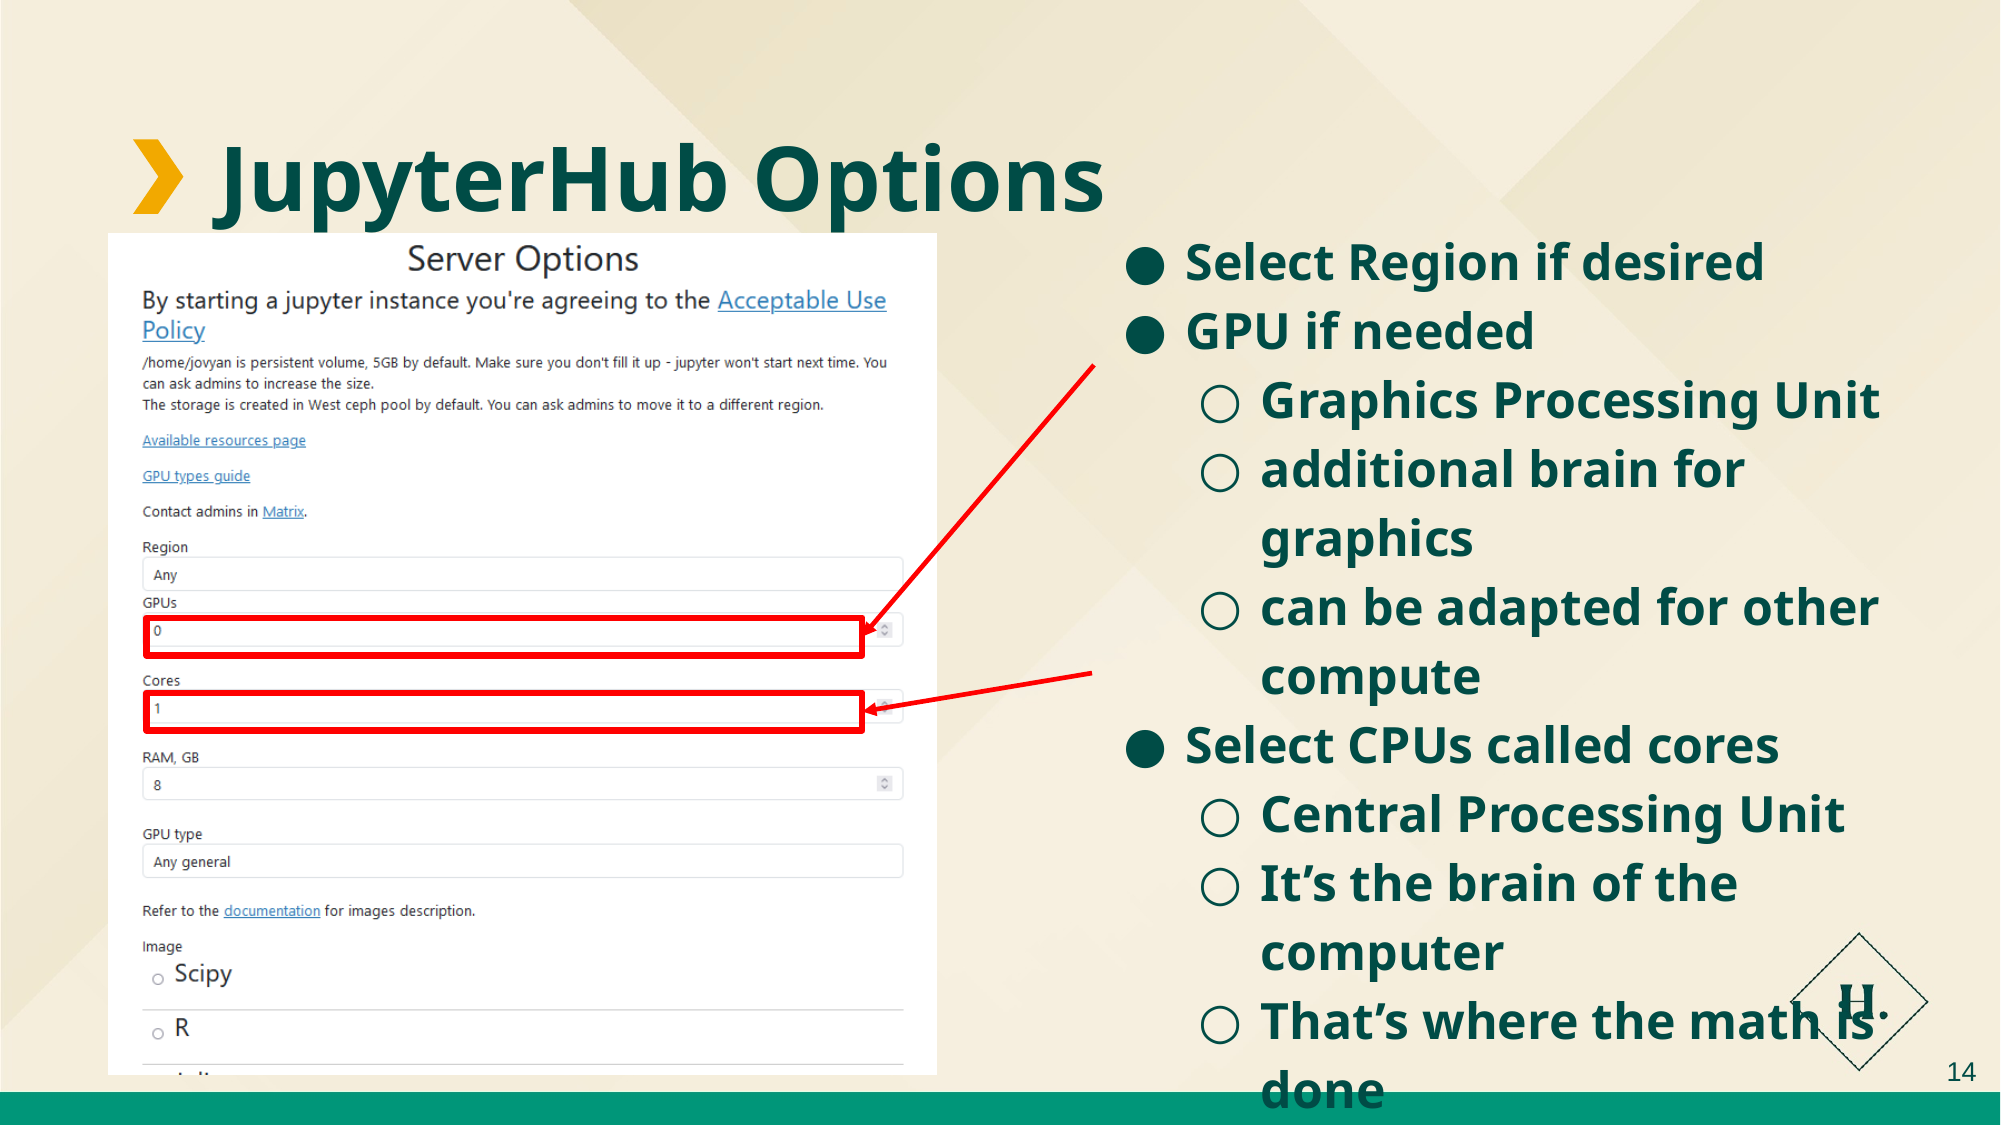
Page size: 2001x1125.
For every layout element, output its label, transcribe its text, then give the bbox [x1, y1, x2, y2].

text_box JupyterHub Options [199, 102, 1833, 234]
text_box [862, 364, 1095, 637]
picture [0, 0, 2001, 1125]
list Select Region if desired GPU if needed Graphics Processing Unit additional brain for graphics can be adapted for other compute Select CPUs called cores Central Processing Unit It’s the brain of the computer That’s where the math is done [1095, 213, 1973, 989]
text_box [133, 139, 184, 214]
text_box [862, 672, 1093, 712]
slide_number ‹#› [1871, 1038, 1992, 1125]
